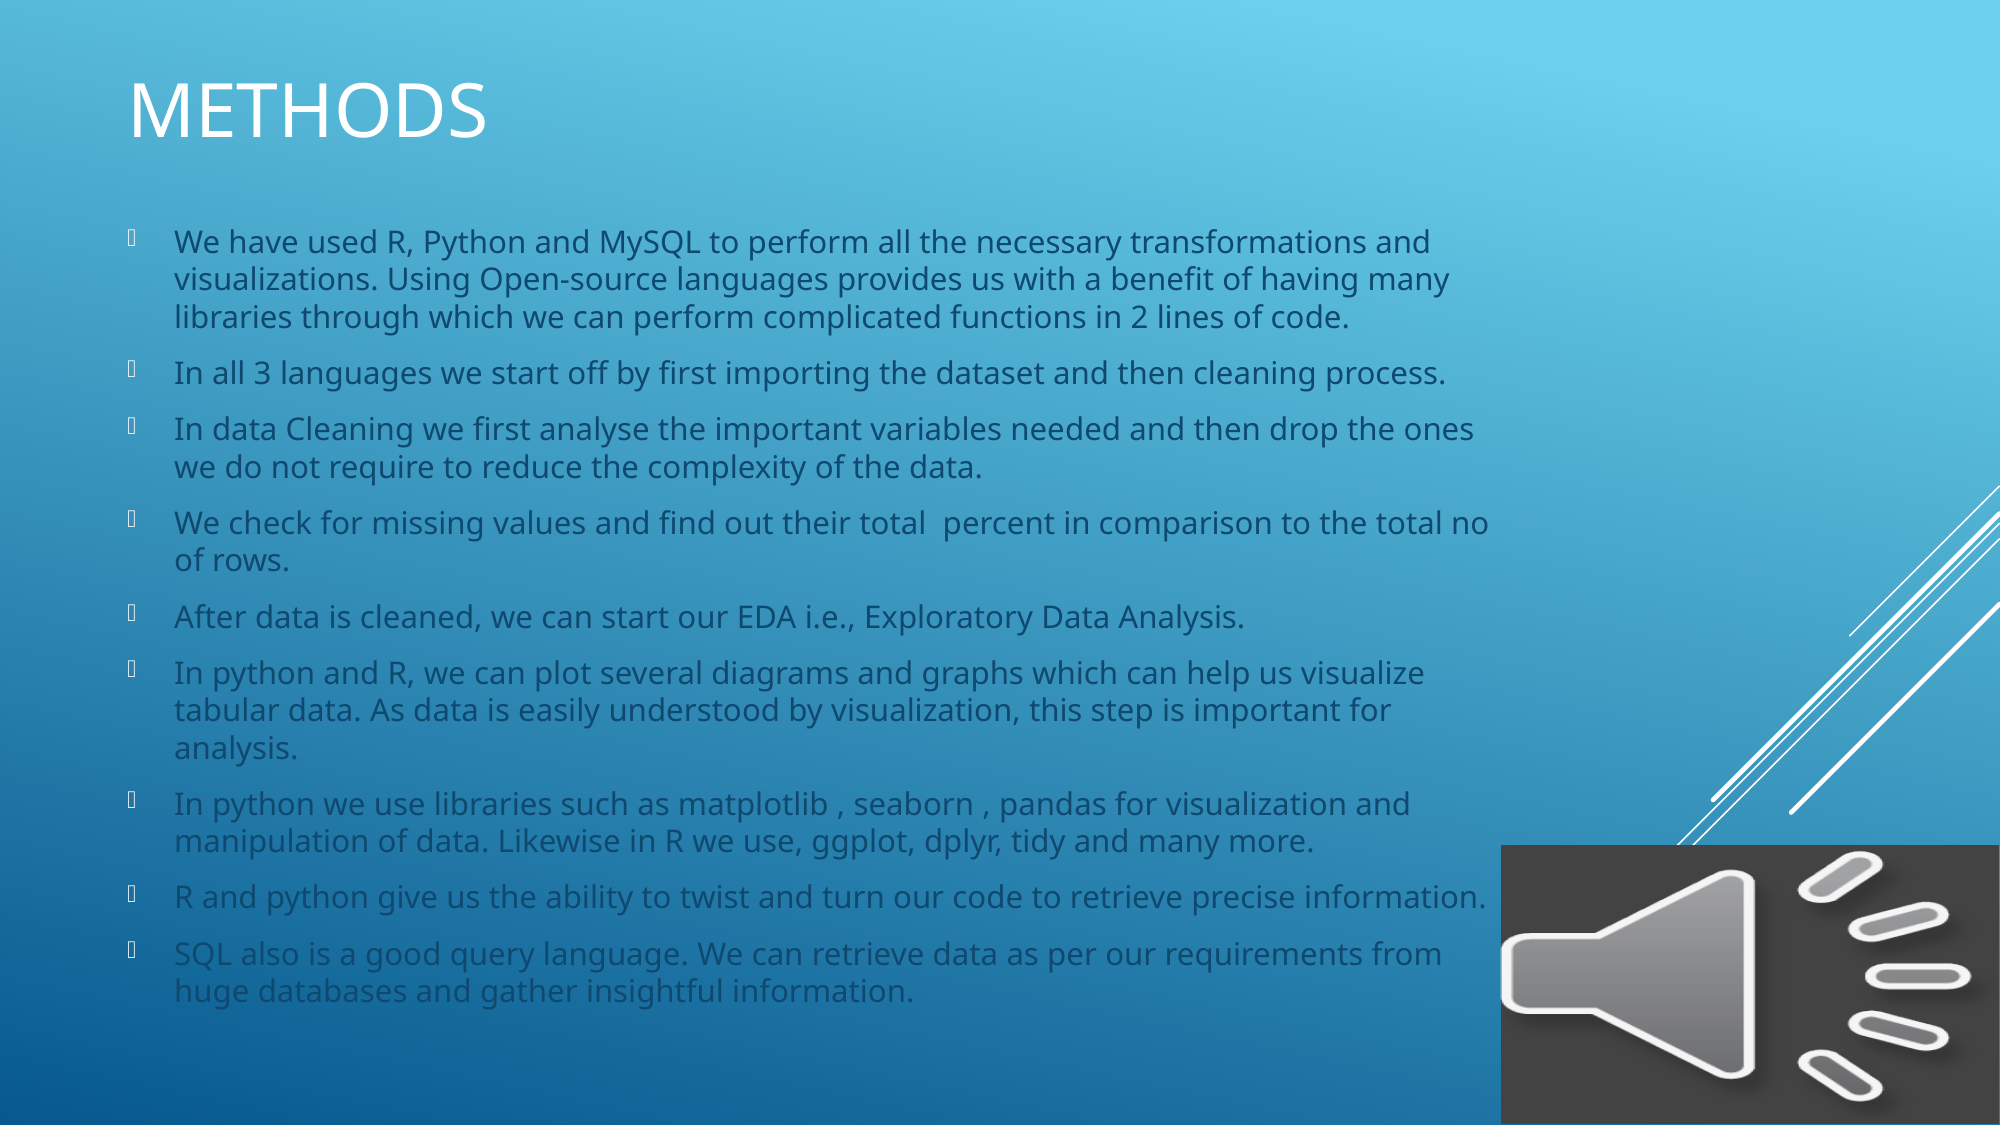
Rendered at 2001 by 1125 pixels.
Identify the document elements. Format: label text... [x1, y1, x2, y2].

picture [1499, 843, 2000, 1125]
list We have used R, Python and MySQL to perform all the necessary transformations and visualizations. Using Open-source languages provides us with a benefit of having many libraries through which we can perform complicated functions in 2 lines of code. In all 3 languages we start off by first importing the dataset and then cleaning process. In data Cleaning we first analyse the important variables needed and then drop the ones we do not require to reduce the complexity of the data. We check for missing values and find out their total percent in comparison to the total no of rows. After data is cleaned, we can start our EDA i.e., Exploratory Data Analysis. In python and R, we can plot several diagrams and graphs which can help us visualize tabular data. As data is easily understood by visualization, this step is important for analysis. In python we use libraries such as matplotlib , seaborn , pandas for visualization and manipulation of data. Likewise in R we use, ggplot, dplyr, tidy and many more. R and python give us the ability to twist and turn our code to retrieve precise information. SQL also is a good query language. We can retrieve data as per our requirements from huge databases and gather insightful information. [112, 191, 1513, 1041]
title methods [112, 41, 1513, 175]
